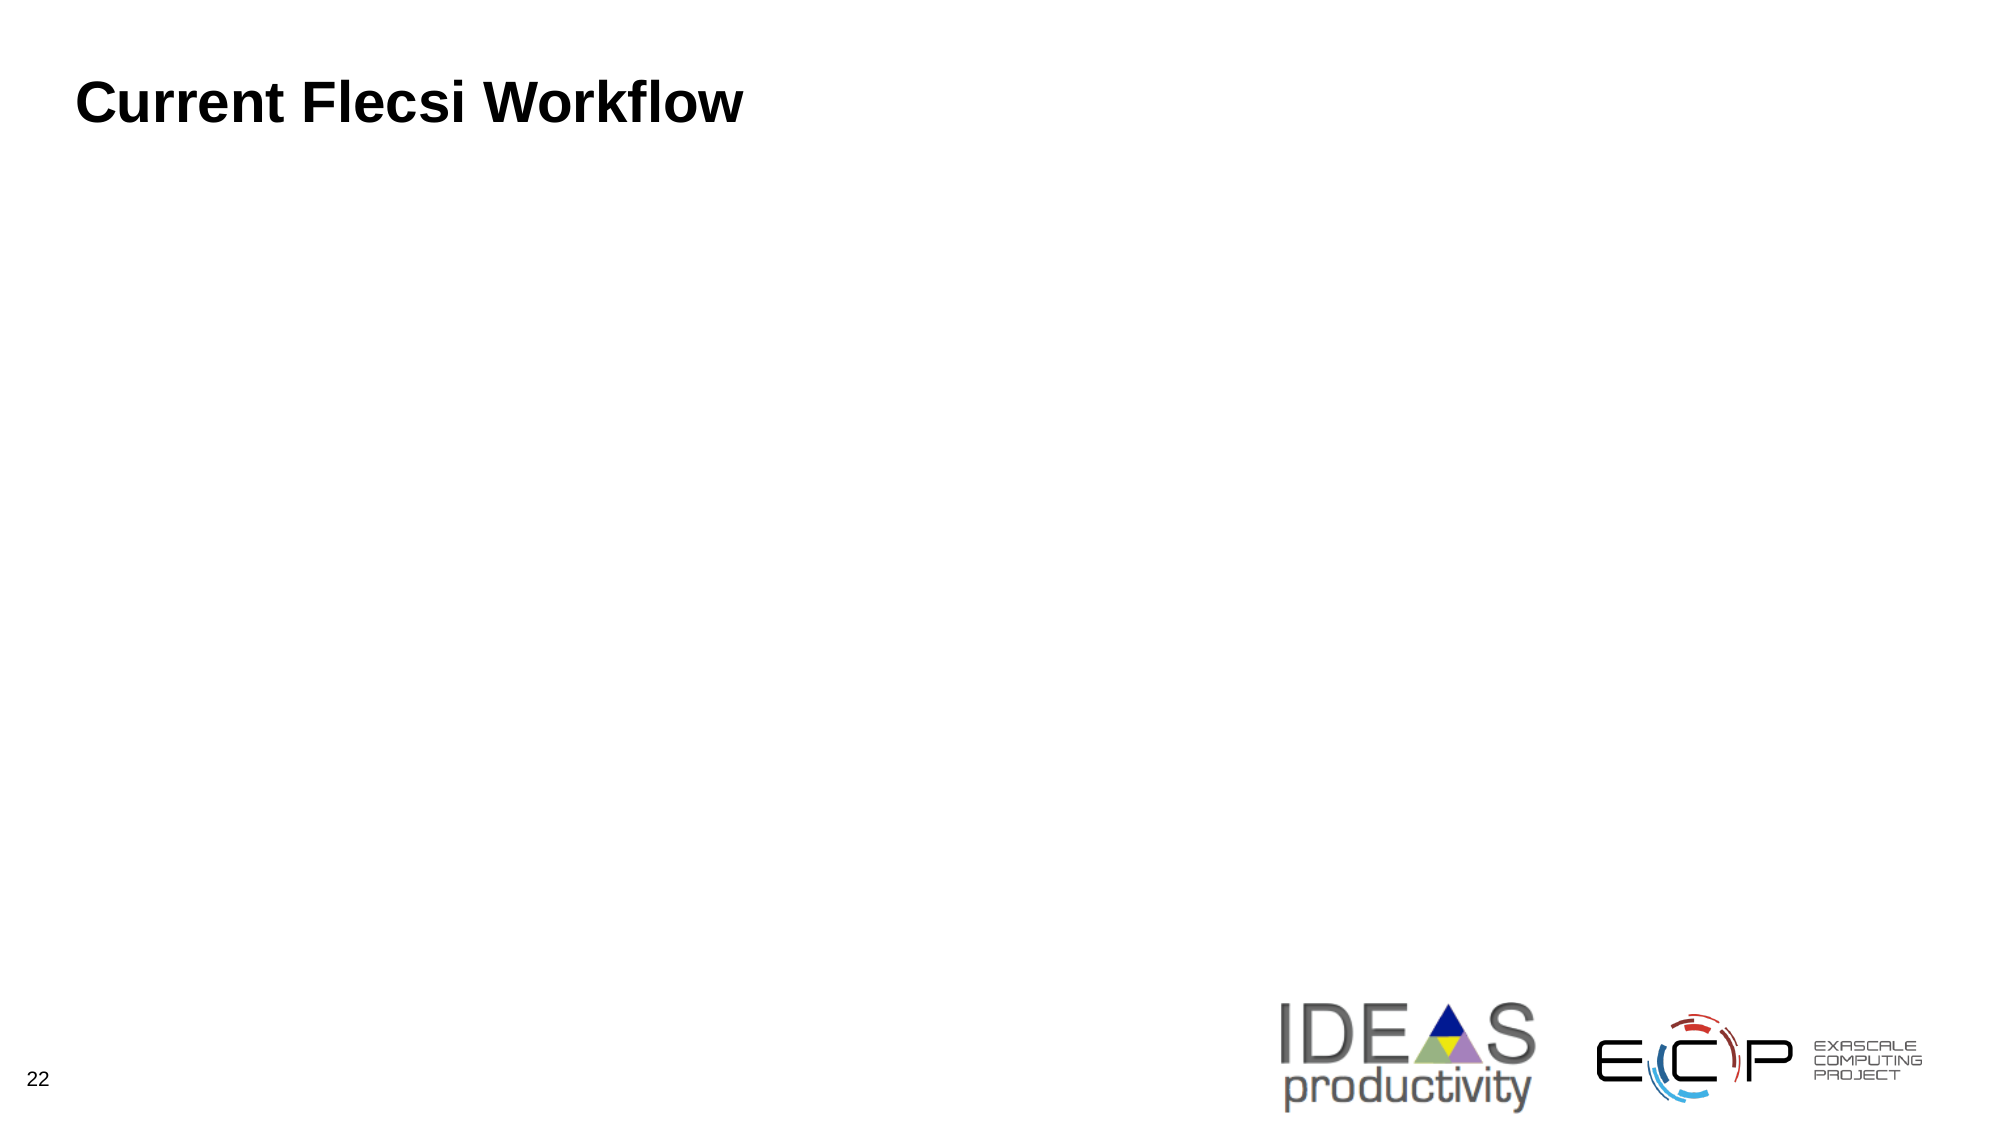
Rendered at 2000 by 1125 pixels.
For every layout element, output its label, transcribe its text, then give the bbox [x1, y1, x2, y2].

title Current Flecsi Workflow [59, 67, 1926, 218]
picture [1597, 1014, 1922, 1103]
picture [1280, 1002, 1537, 1114]
